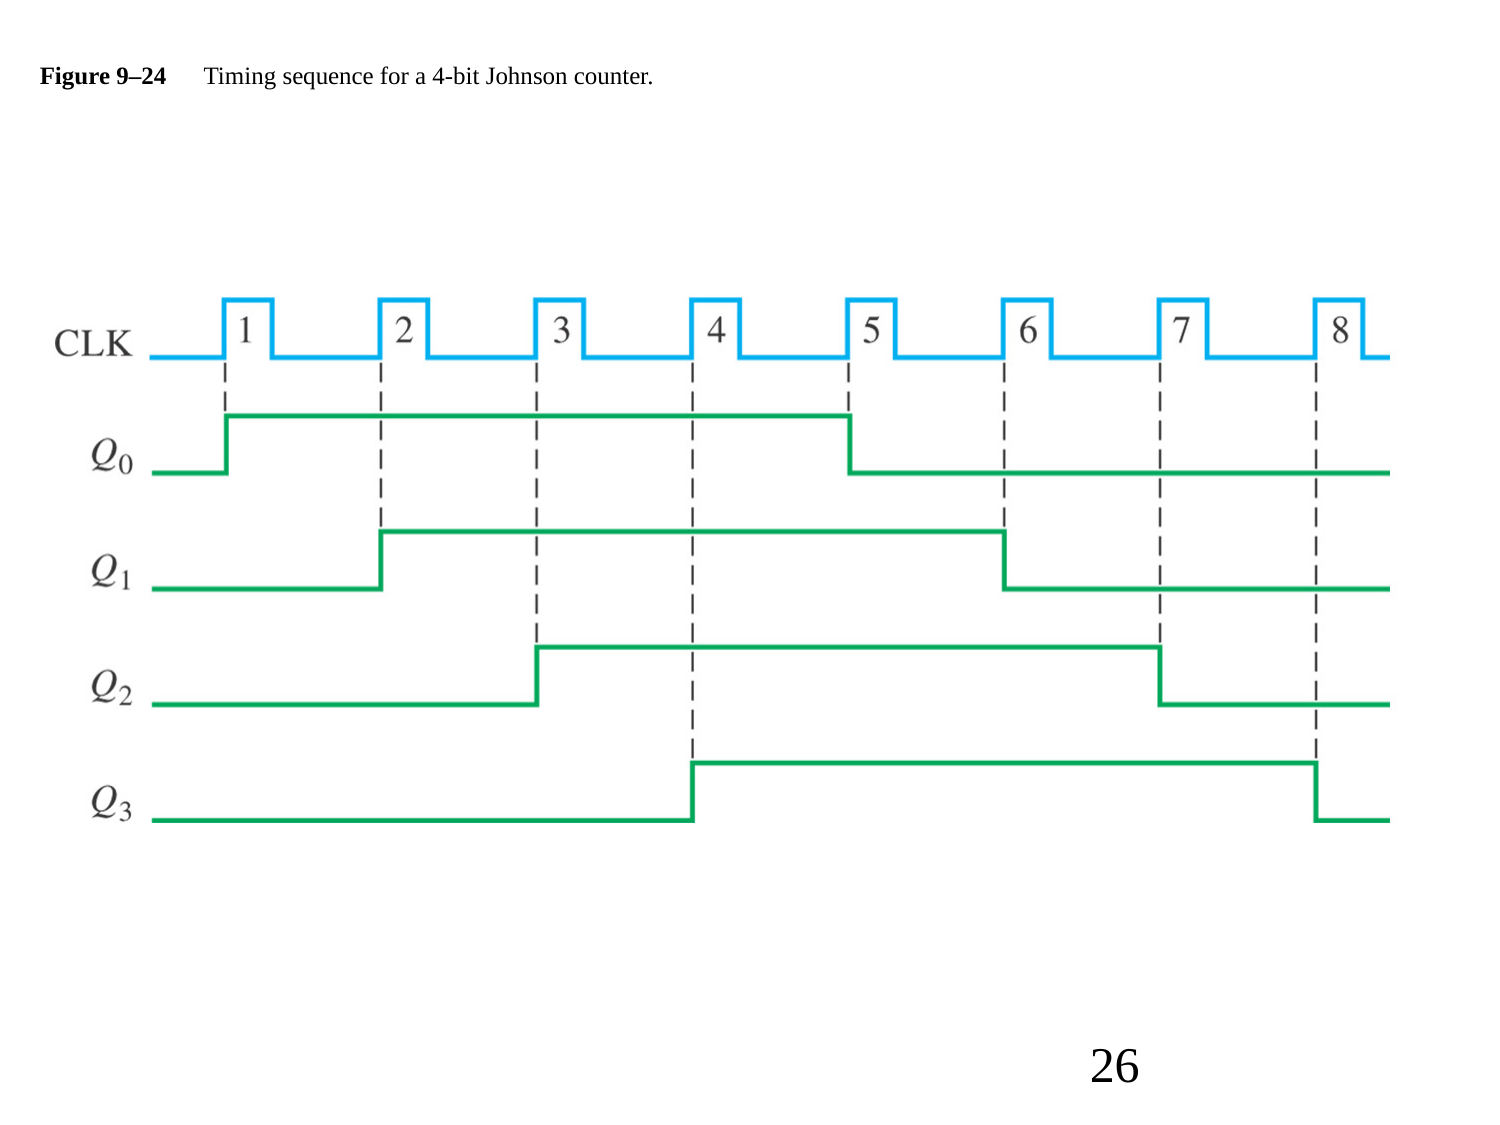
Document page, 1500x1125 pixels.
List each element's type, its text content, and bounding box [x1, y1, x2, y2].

title Figure 9–24 Timing sequence for a 4-bit Johnson counter. [24, 37, 1463, 113]
picture [37, 286, 1406, 838]
slide_number 26 [1074, 1025, 1387, 1100]
